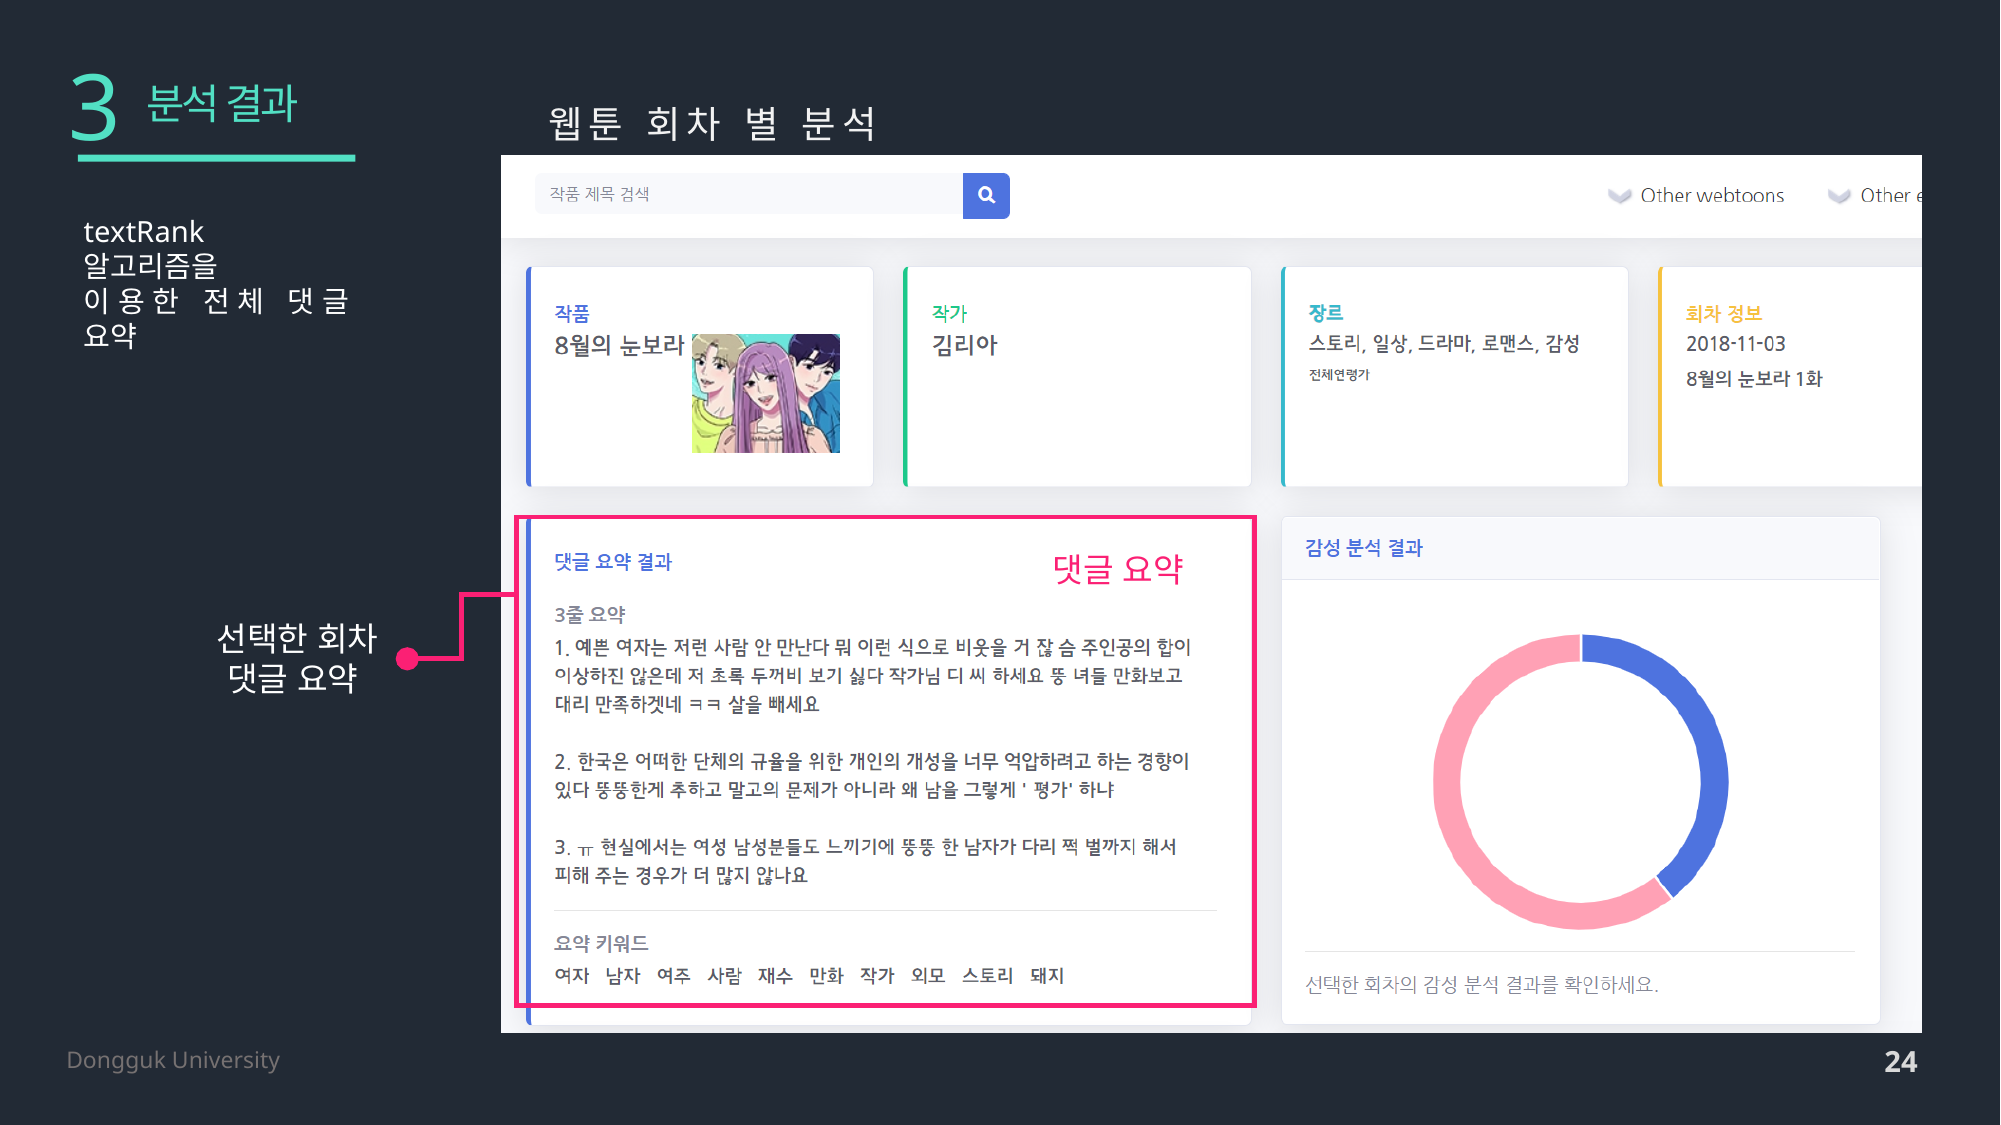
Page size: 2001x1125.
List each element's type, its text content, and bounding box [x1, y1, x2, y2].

text_box 3 [53, 41, 137, 167]
text_box 분석 결과 [137, 70, 421, 136]
picture [500, 155, 1922, 1033]
text_box 웹툰 회차 별 분석 [516, 94, 910, 154]
text_box textRank 알고리즘을 이용한 전체 댓글 요약 [69, 206, 365, 361]
text_box 선택한 회차 댓글 요약 [197, 611, 398, 706]
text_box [516, 517, 1255, 1006]
text_box [77, 154, 356, 163]
text_box Dongguk University [51, 1038, 483, 1081]
text_box 24 [1858, 1036, 1945, 1087]
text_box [407, 594, 517, 659]
